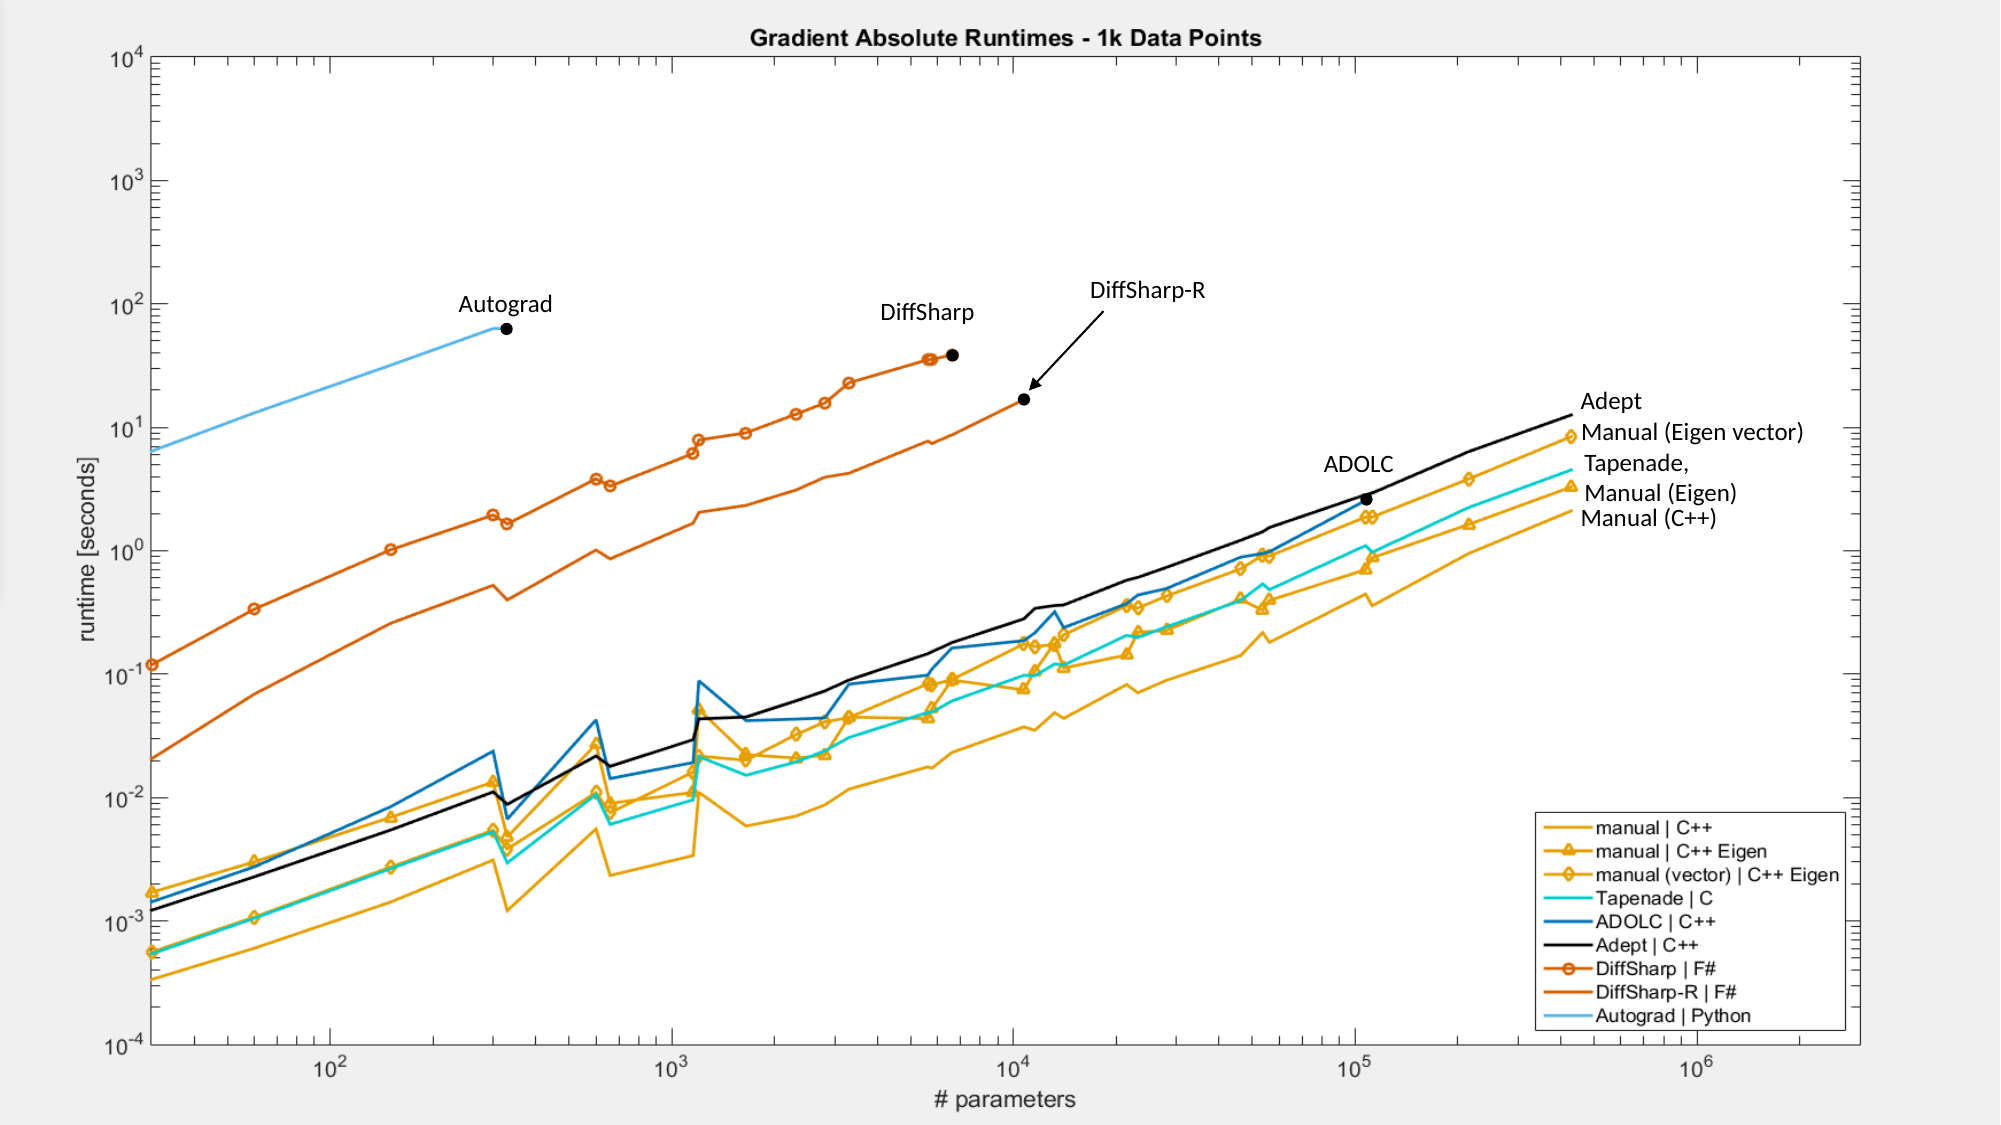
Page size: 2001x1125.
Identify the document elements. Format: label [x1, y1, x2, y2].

text_box [1028, 310, 1104, 392]
picture [0, 0, 2000, 1125]
